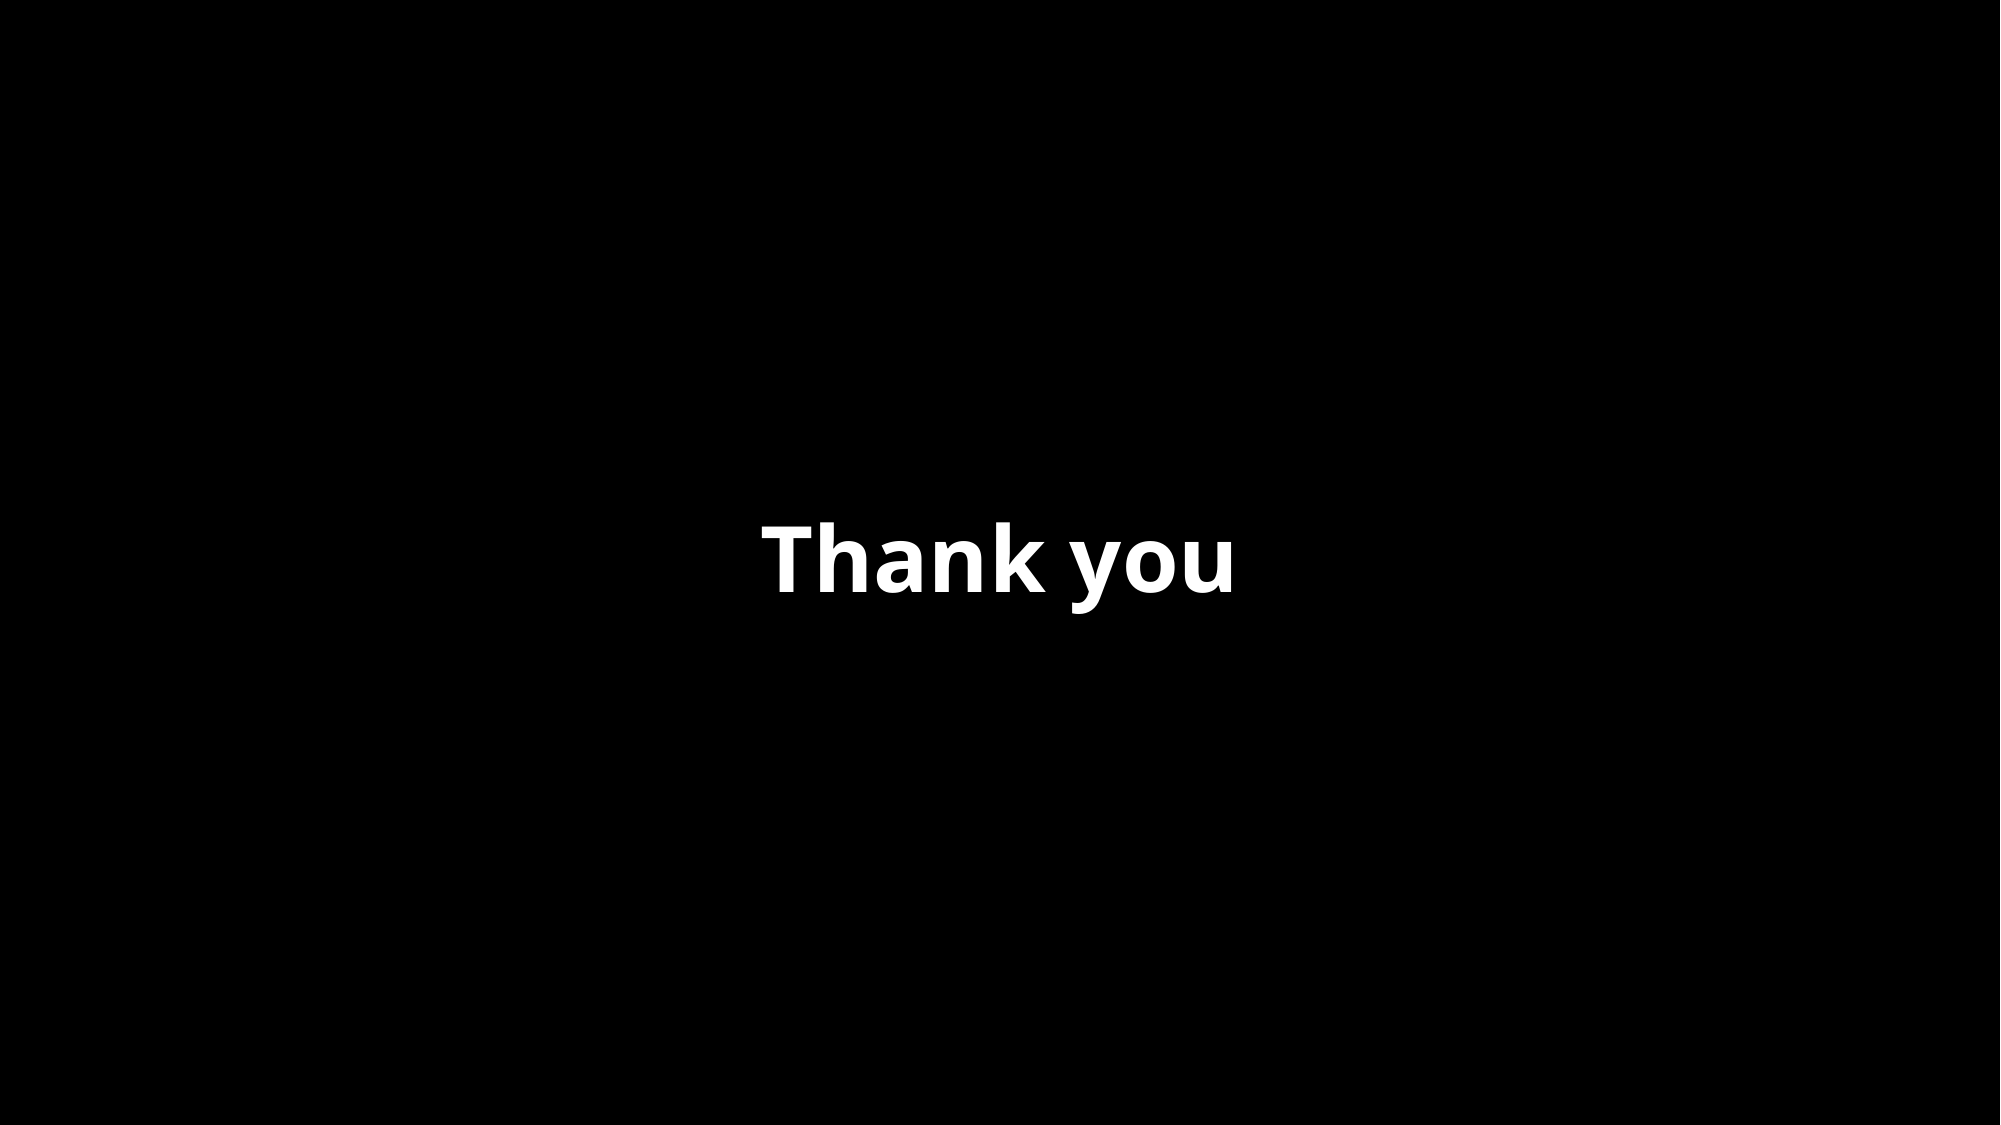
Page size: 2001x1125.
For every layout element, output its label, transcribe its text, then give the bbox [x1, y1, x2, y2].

title Thank you [137, 453, 1863, 672]
